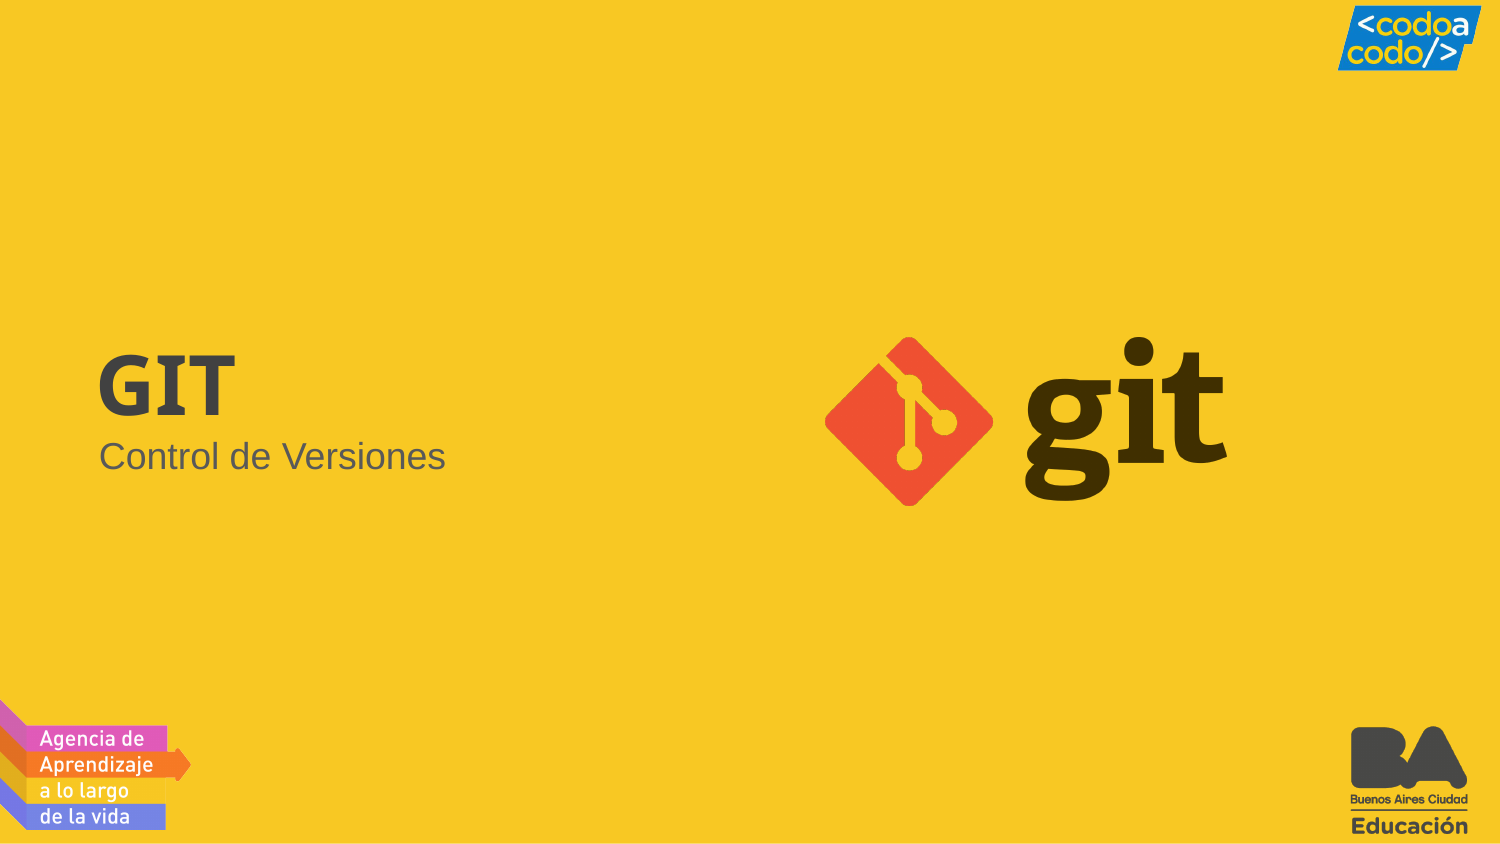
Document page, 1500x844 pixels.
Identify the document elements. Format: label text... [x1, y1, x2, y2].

picture [824, 337, 1227, 507]
picture [1297, 668, 1500, 844]
subtitle Control de Versiones [83, 409, 748, 844]
title GIT [80, 73, 1403, 692]
picture [1337, 5, 1482, 71]
picture [0, 699, 83, 830]
